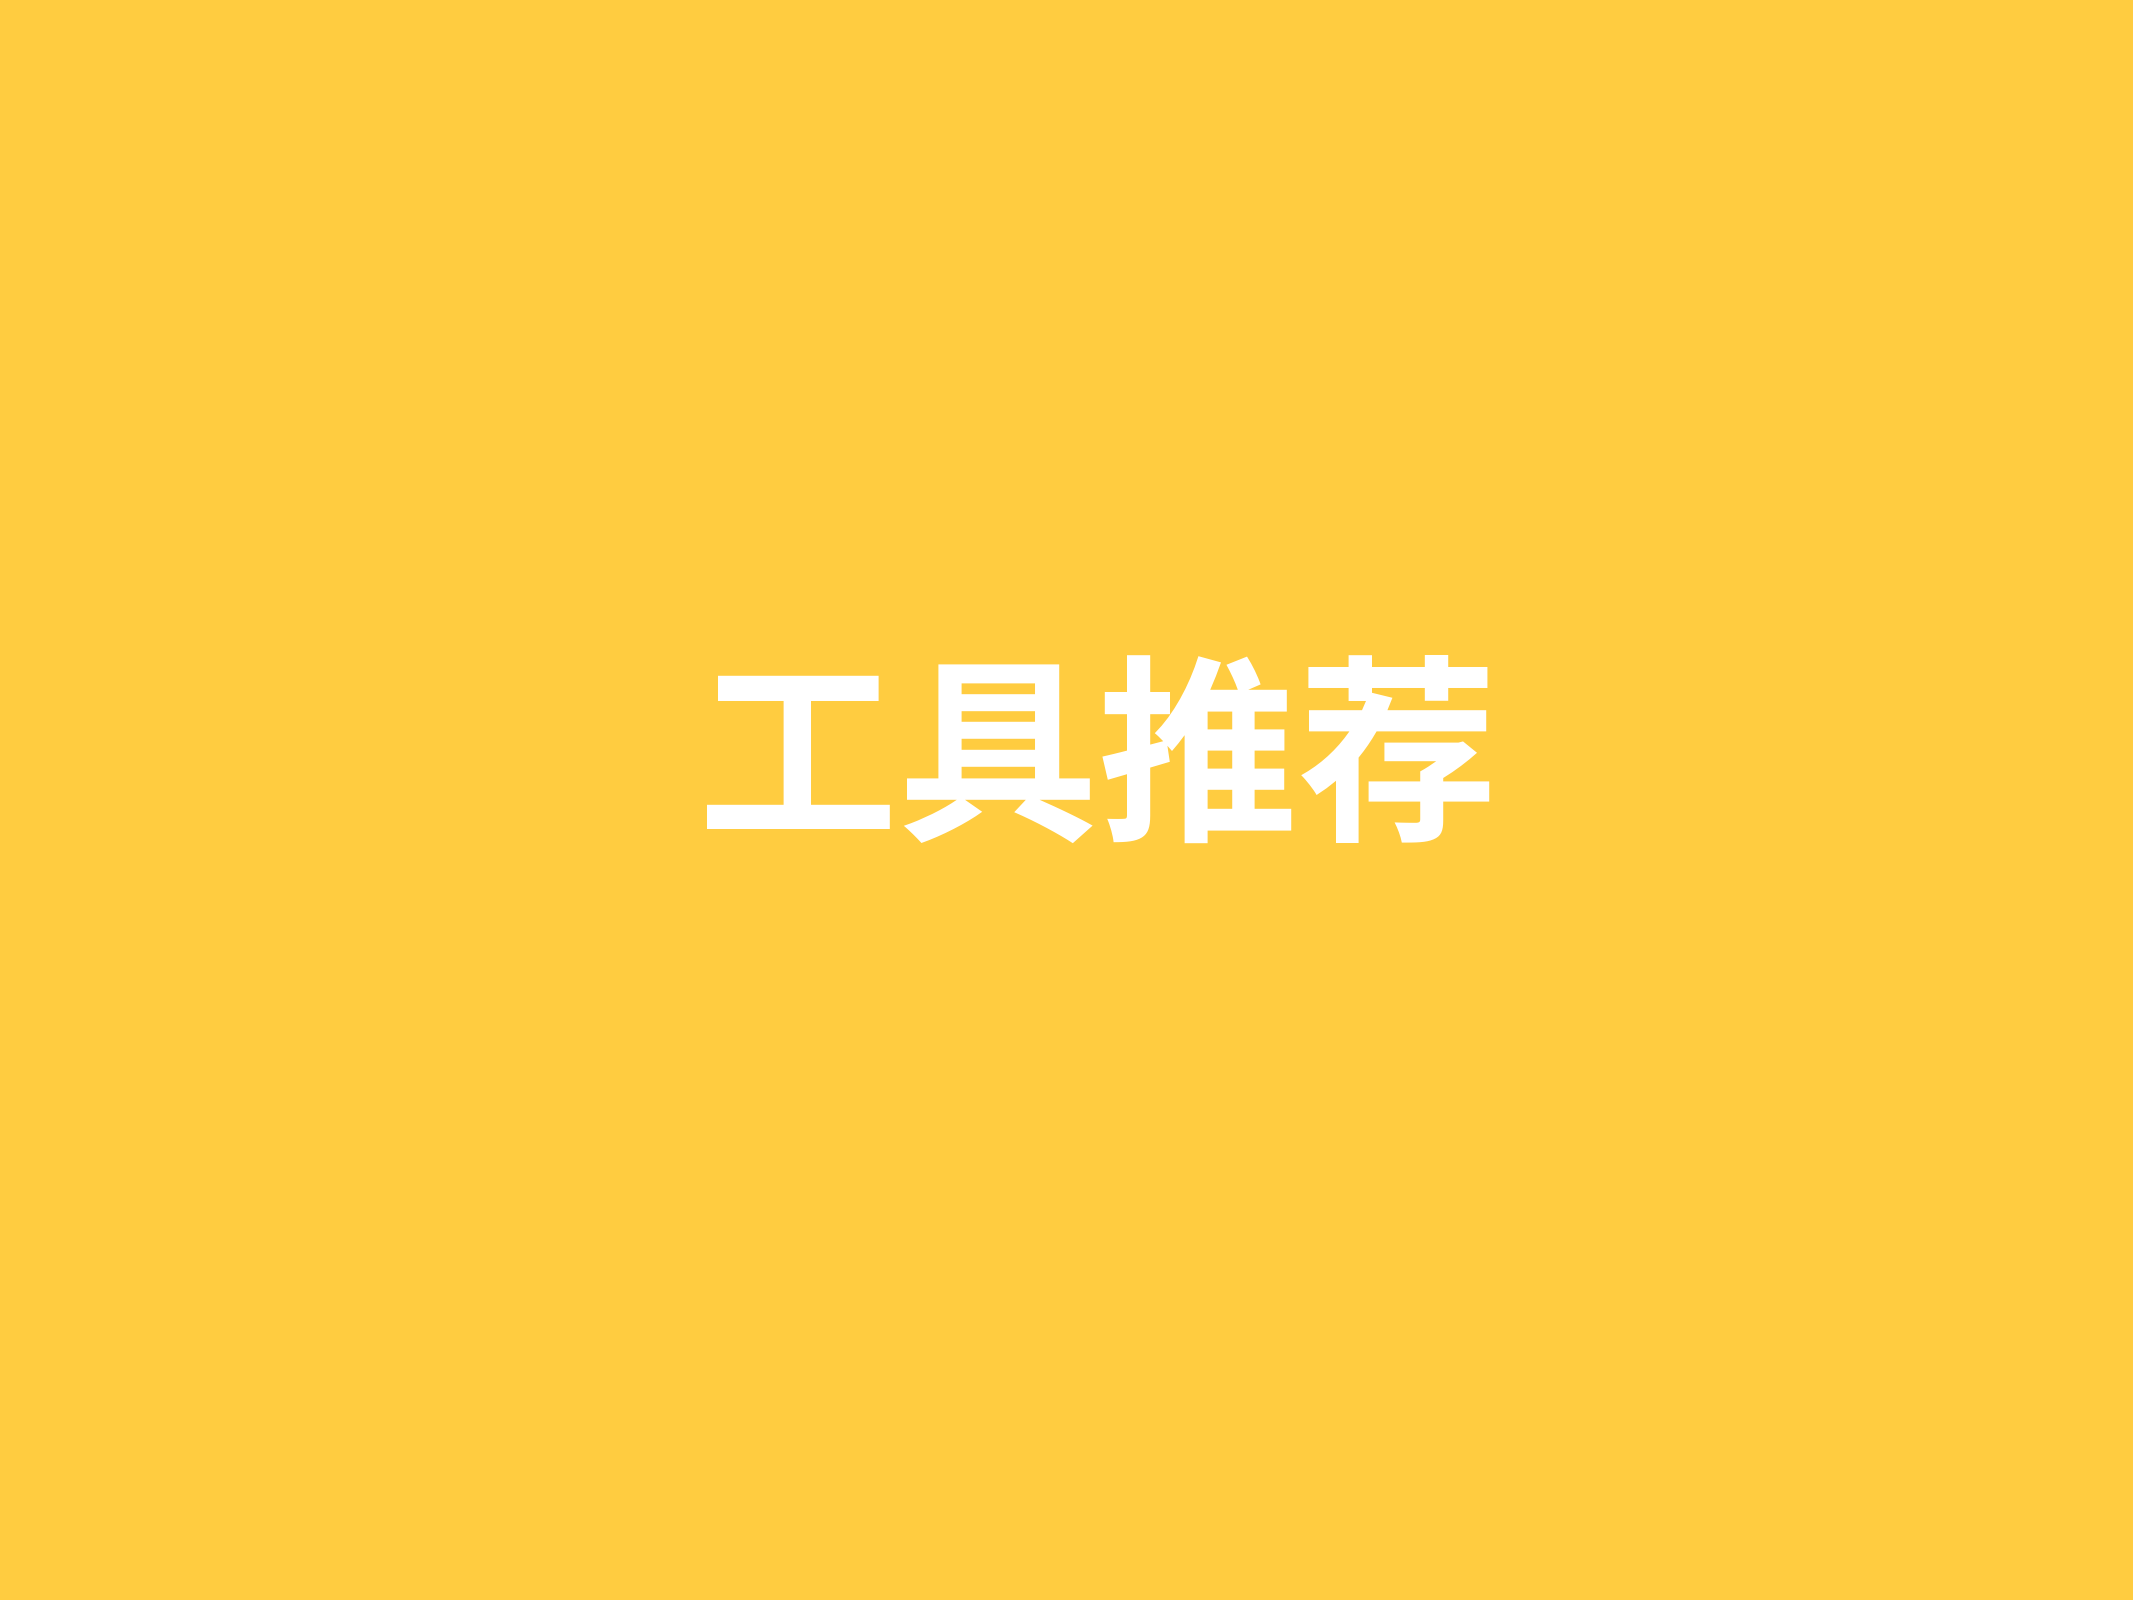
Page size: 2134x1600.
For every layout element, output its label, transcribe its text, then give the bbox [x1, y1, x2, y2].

text_box 工具推荐 [394, 617, 1804, 874]
